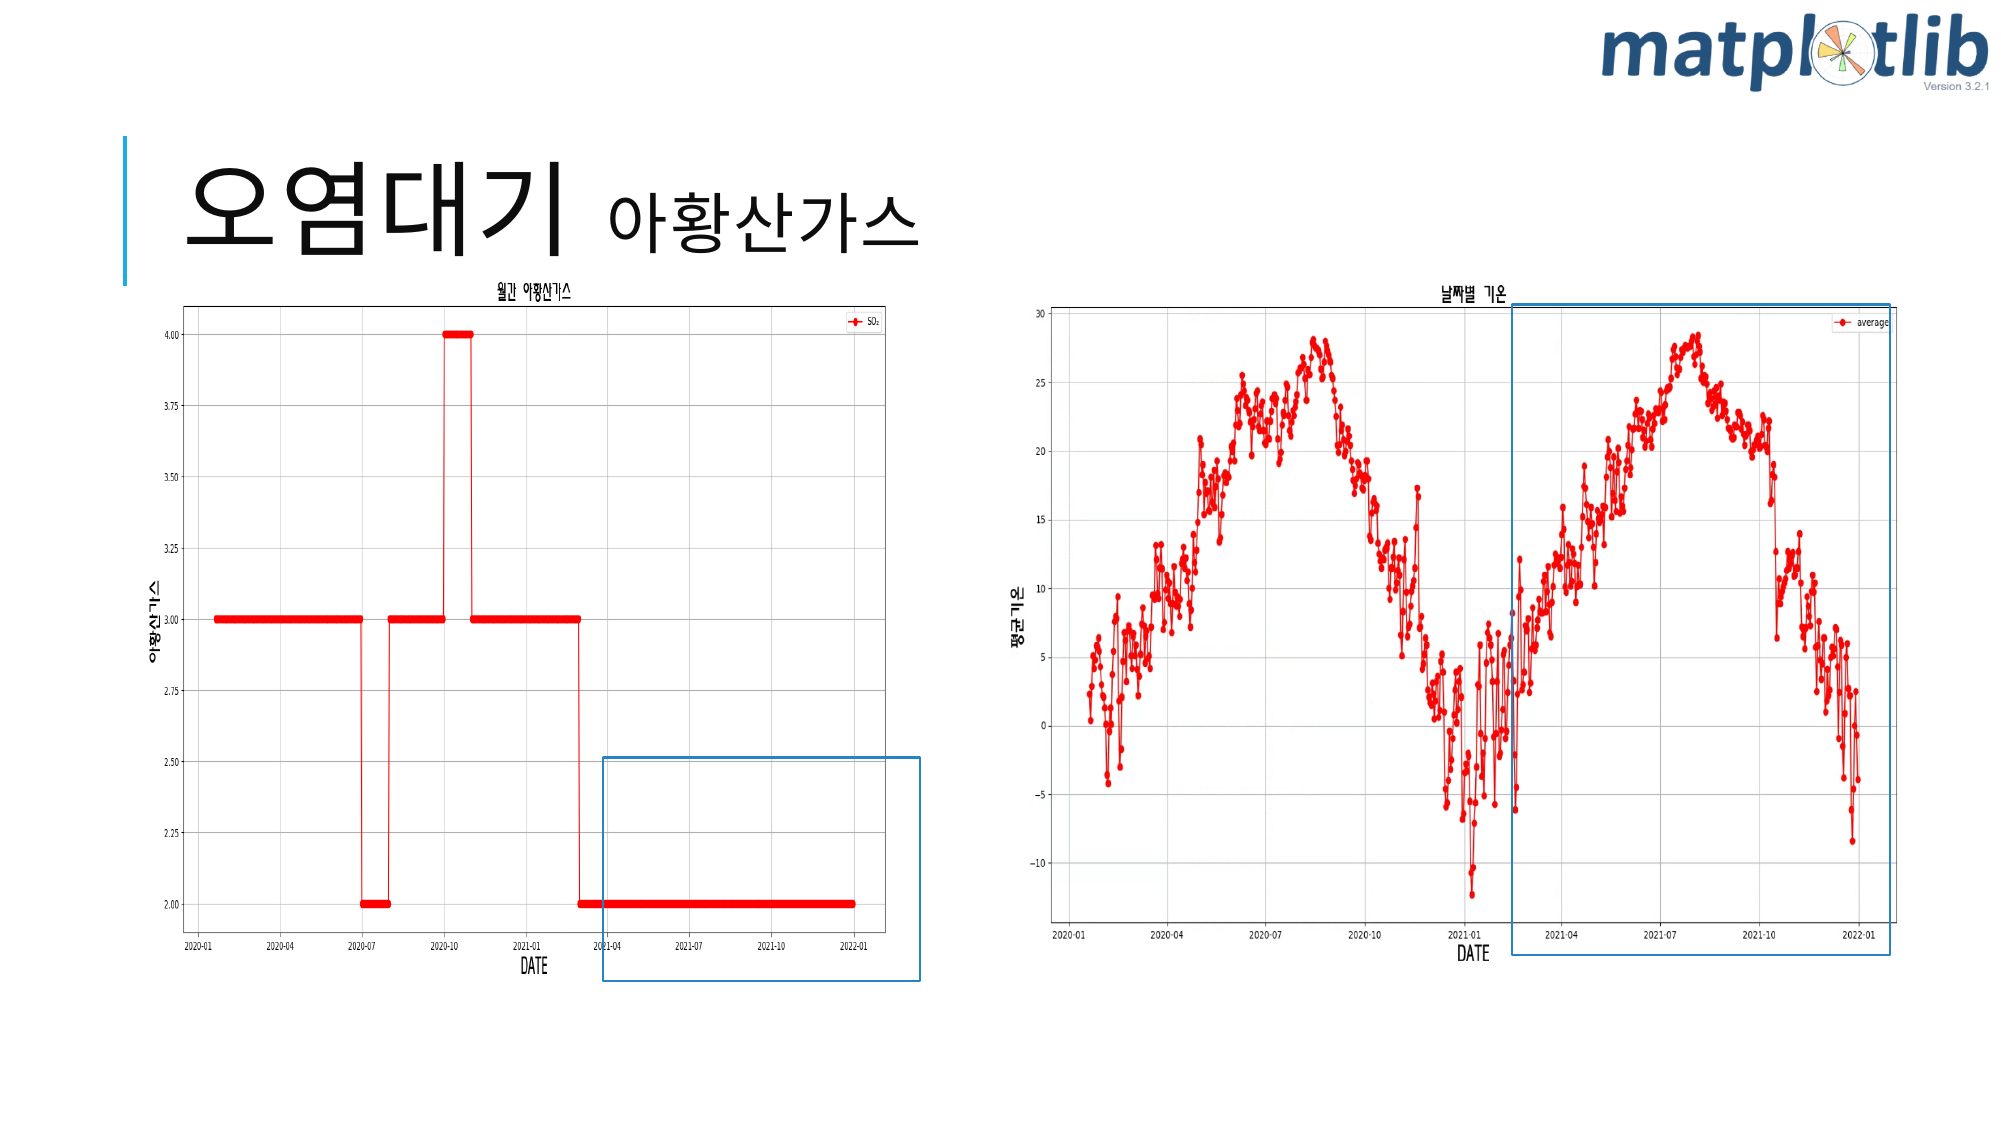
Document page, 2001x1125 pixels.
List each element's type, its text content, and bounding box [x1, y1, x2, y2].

text_box [894, 756, 921, 982]
picture [131, 279, 889, 982]
picture [1598, 0, 2000, 105]
title 오염대기 아황산가스 [168, 96, 1763, 342]
picture [1004, 279, 1904, 970]
